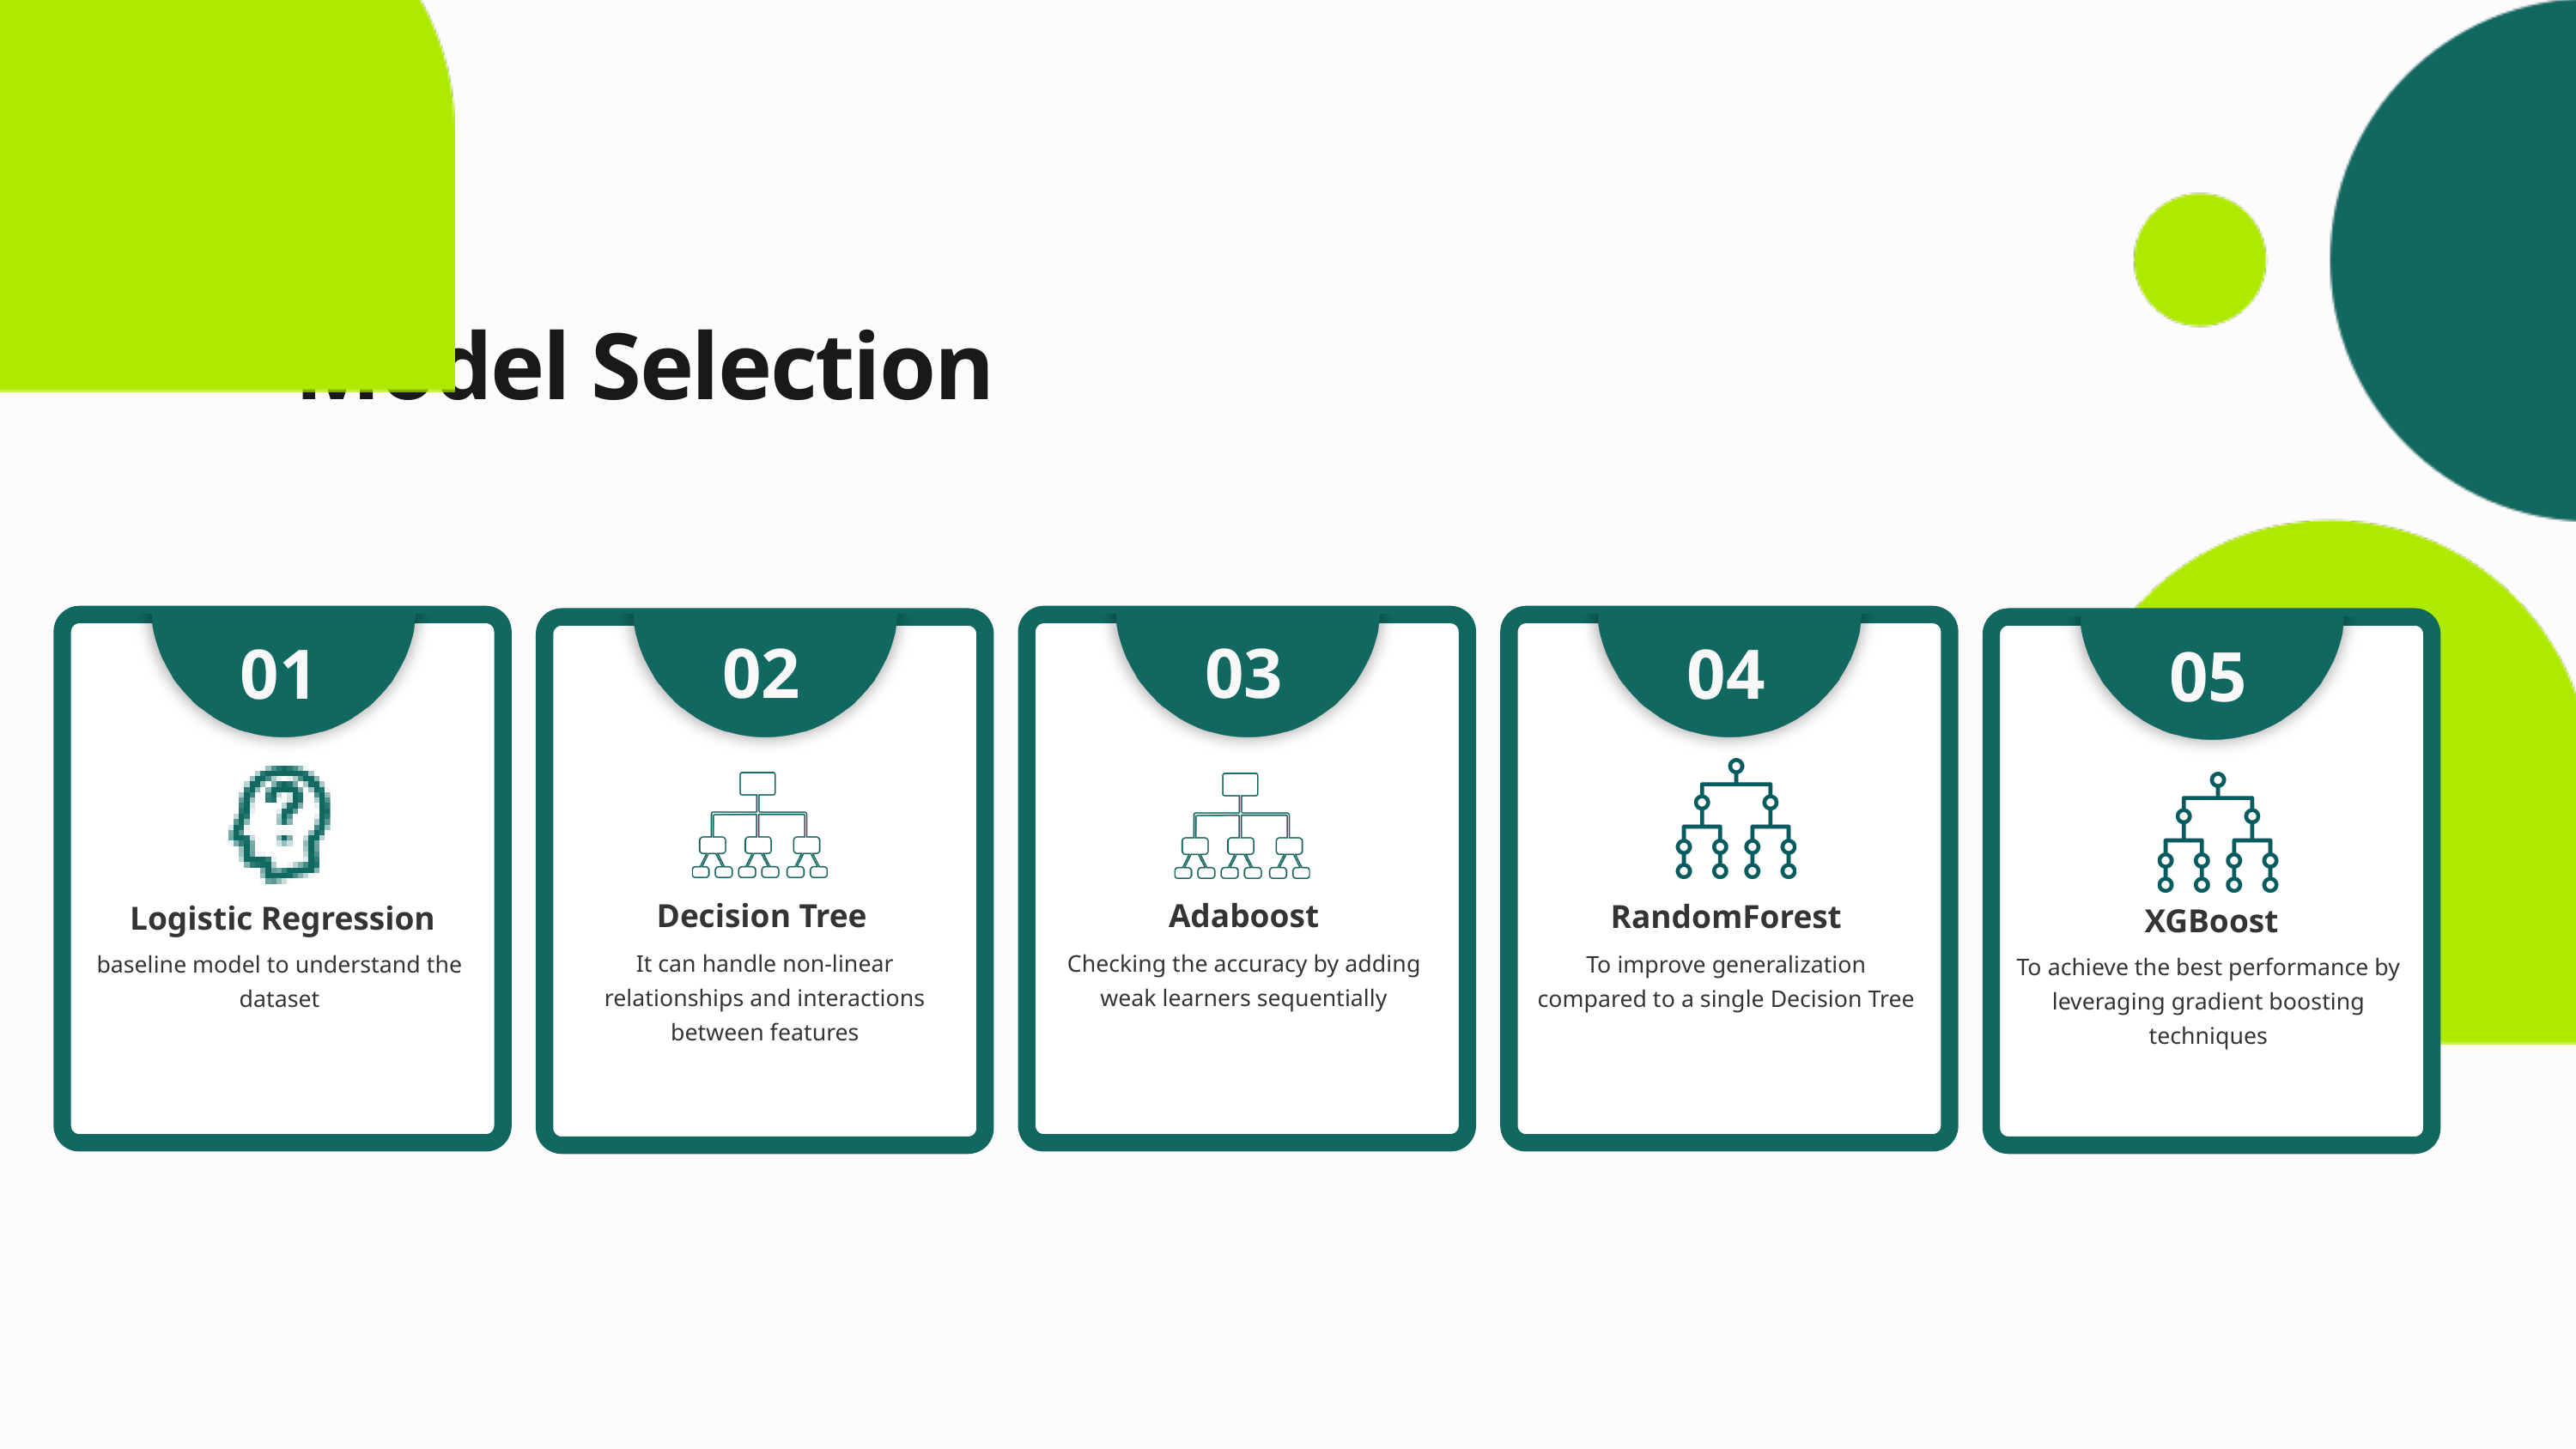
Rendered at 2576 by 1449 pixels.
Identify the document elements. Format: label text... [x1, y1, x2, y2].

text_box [62, 614, 503, 1143]
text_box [1990, 616, 2433, 1146]
text_box [0, 0, 455, 392]
text_box [2070, 0, 2576, 1045]
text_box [544, 616, 986, 1146]
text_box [1509, 614, 1950, 1143]
text_box Model Selection [295, 289, 1333, 418]
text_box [1026, 614, 1468, 1143]
